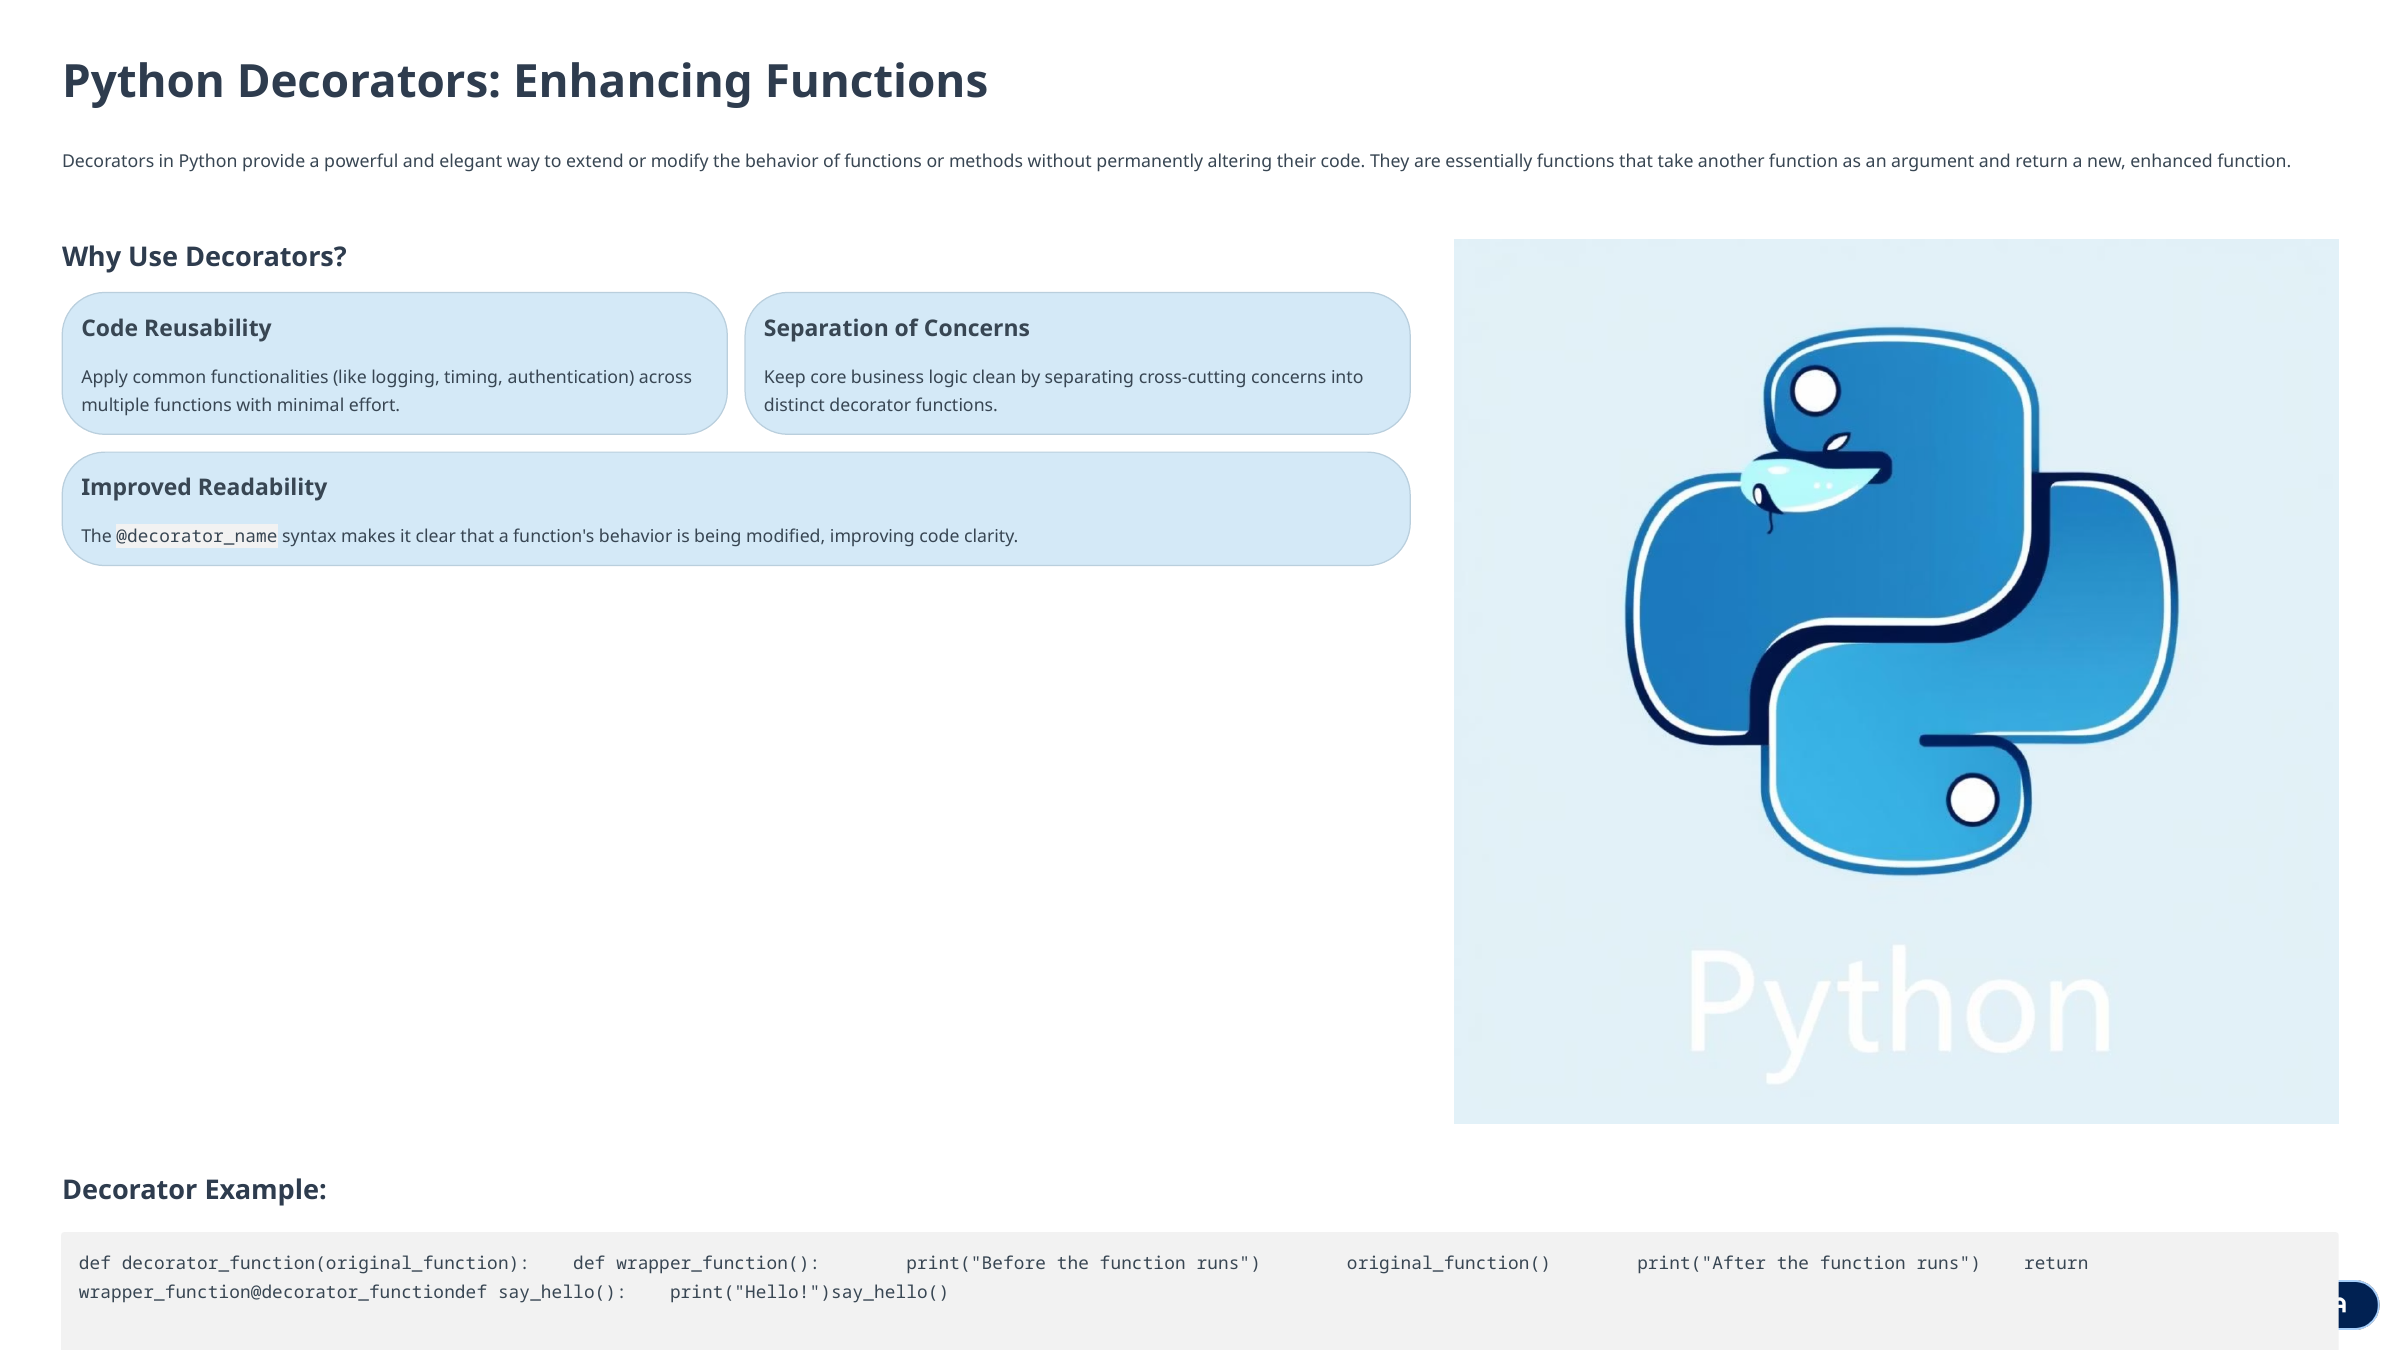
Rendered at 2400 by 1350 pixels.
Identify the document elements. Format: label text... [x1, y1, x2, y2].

picture [1454, 239, 2340, 1124]
text_box The @decorator_name syntax makes it clear that a function's behavior is being modified, improving code clarity. [81, 518, 1392, 547]
text_box Decorator Example: [62, 1170, 343, 1206]
text_box Keep core business logic clean by separating cross-cutting concerns into distinct decorator functions. [764, 358, 1392, 416]
text_box Python Decorators: Enhancing Functions [62, 48, 908, 108]
text_box [62, 452, 1411, 566]
text_box [61, 1232, 2339, 1350]
text_box [745, 292, 1411, 435]
text_box Code Reusability [81, 311, 315, 341]
picture [2339, 1271, 2389, 1339]
text_box Separation of Concerns [764, 311, 1008, 341]
text_box Apply common functionalities (like logging, timing, authentication) across multiple functions with minimal effort. [81, 358, 709, 416]
text_box Improved Readability [81, 471, 315, 501]
text_box def decorator_function(original_function): def wrapper_function(): print("Before the function runs") original_function() print("After the function runs") return wrapper_function@decorator_functiondef say_hello(): print("Hello!")say_hello() [79, 1245, 2321, 1350]
text_box [62, 292, 728, 435]
text_box Why Use Decorators? [62, 237, 343, 273]
text_box Decorators in Python provide a powerful and elegant way to extend or modify the behavior of functions or methods without permanently altering their code. They are essentially functions that take another function as an argument and return a new, enhanced function. [62, 142, 2338, 200]
